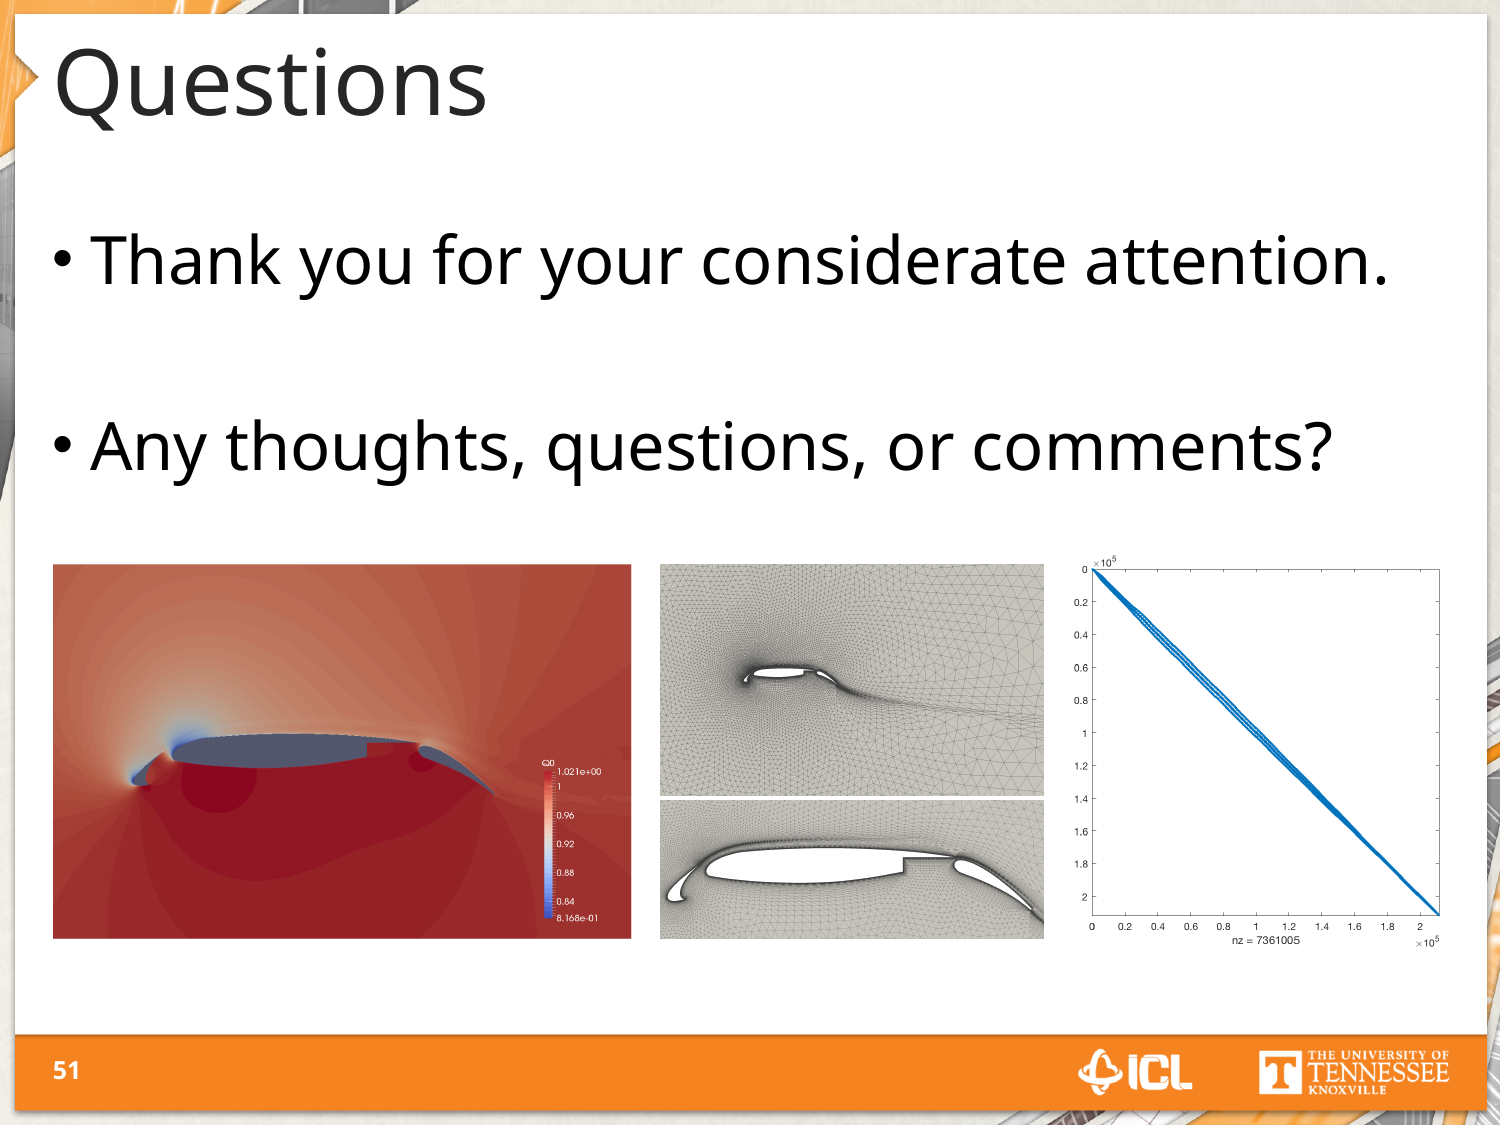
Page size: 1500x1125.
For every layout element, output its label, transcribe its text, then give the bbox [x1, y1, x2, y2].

slide_number 51 [37, 1041, 173, 1102]
picture [0, 0, 1500, 1125]
title Questions [37, 16, 1463, 206]
list Thank you for your considerate attention. Any thoughts, questions, or comments? [37, 210, 1463, 1014]
